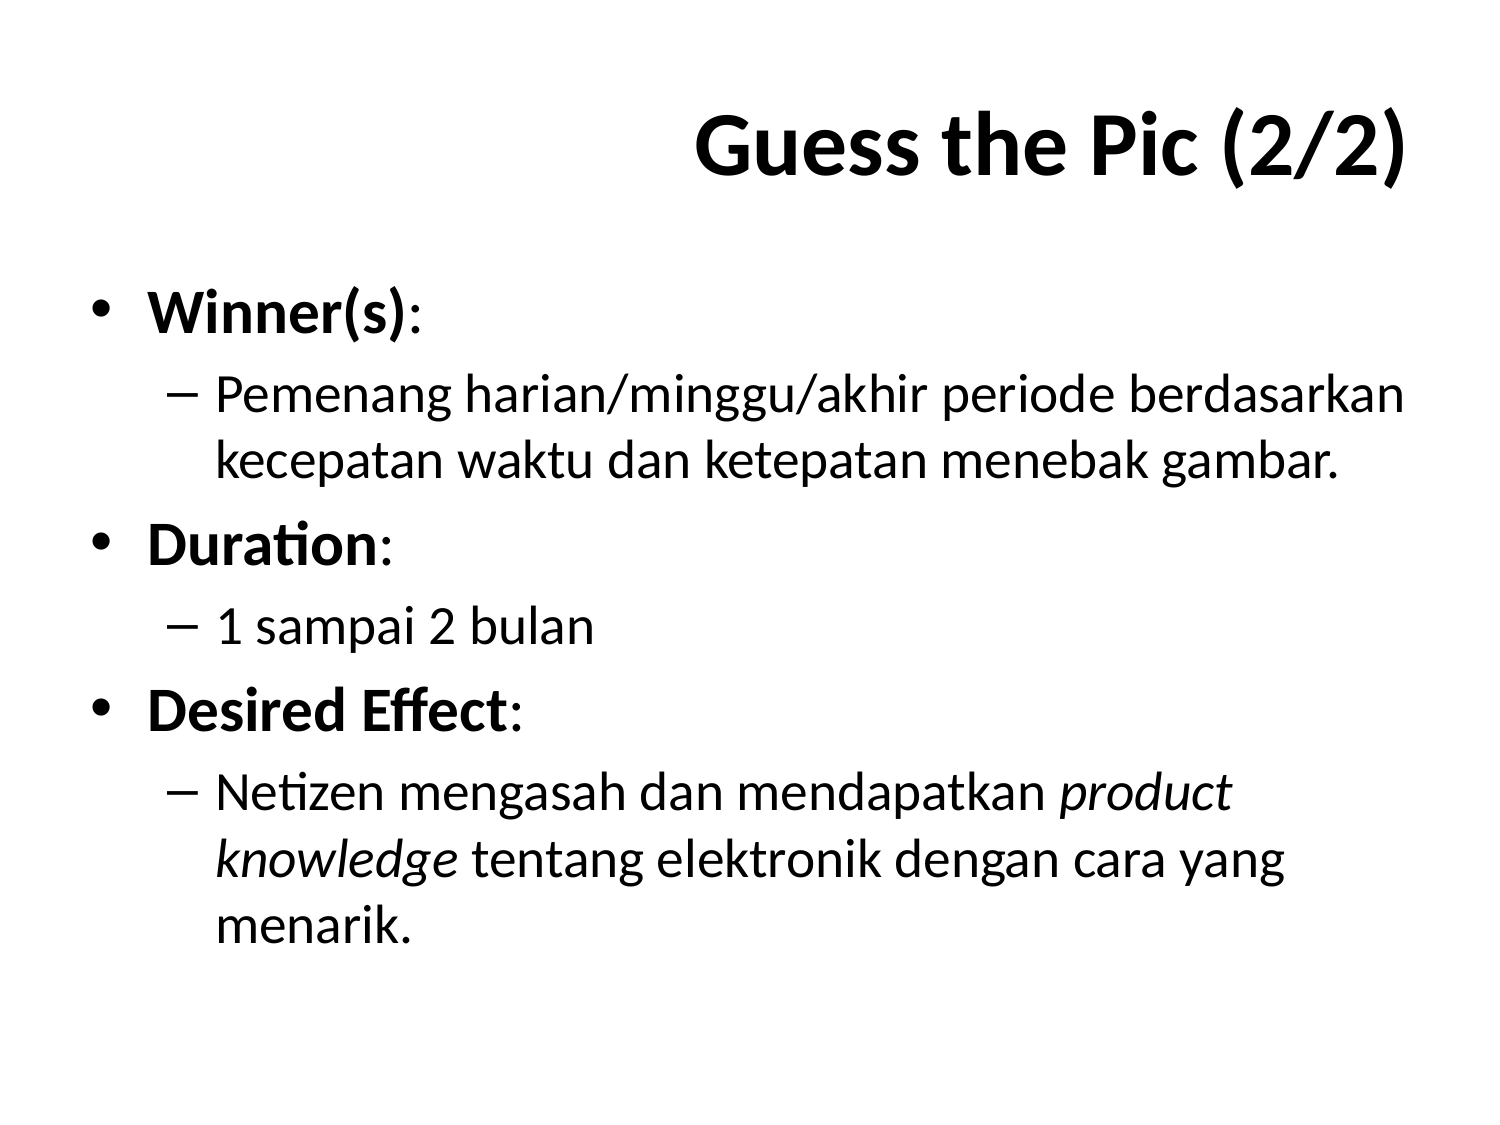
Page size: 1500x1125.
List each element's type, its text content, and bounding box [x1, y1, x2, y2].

title Guess the Pic (2/2) [75, 45, 1425, 233]
list Winner(s): Pemenang harian/minggu/akhir periode berdasarkan kecepatan waktu dan ketepatan menebak gambar. Duration: 1 sampai 2 bulan Desired Effect: Netizen mengasah dan mendapatkan product knowledge tentang elektronik dengan cara yang menarik. [75, 262, 1425, 1005]
